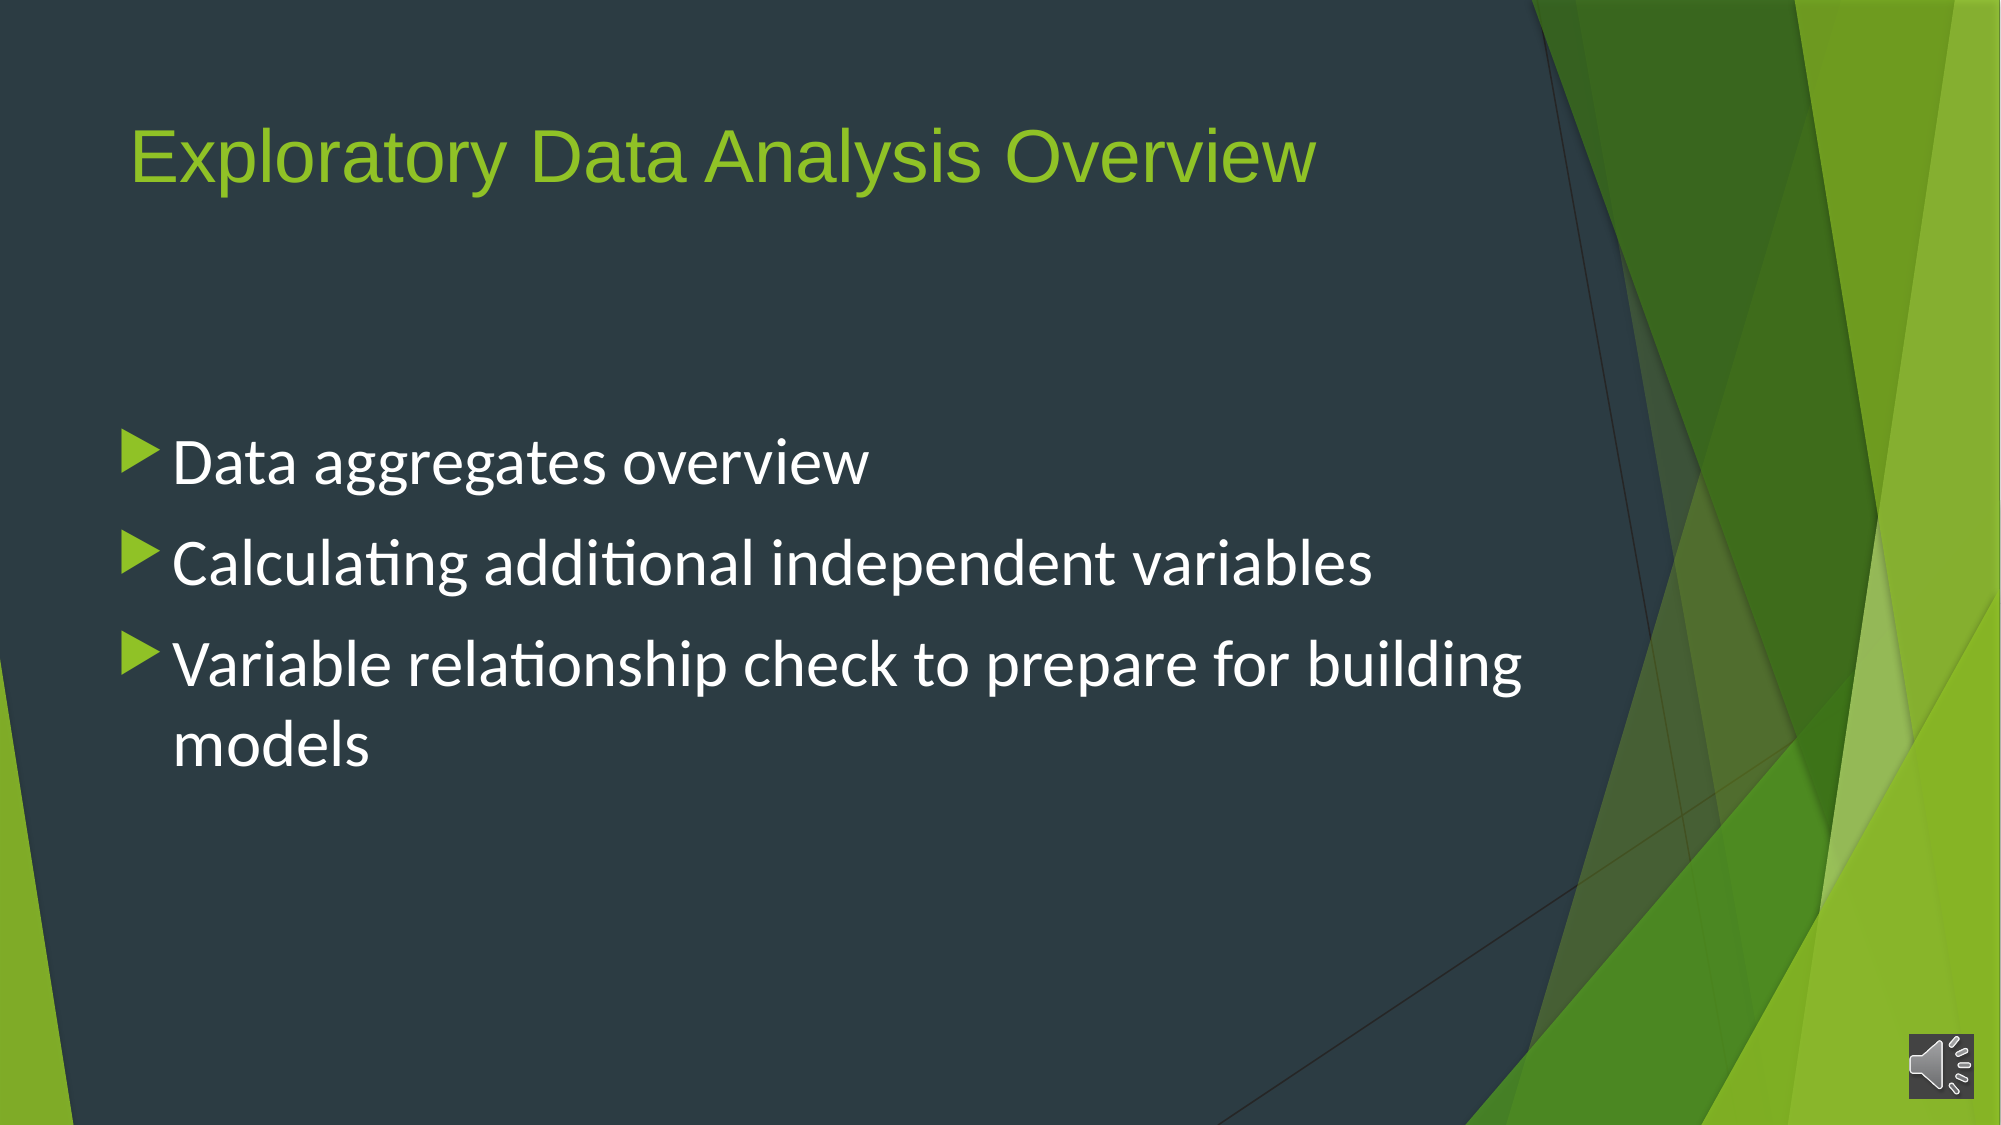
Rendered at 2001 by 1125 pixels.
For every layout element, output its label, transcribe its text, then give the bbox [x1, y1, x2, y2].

list Data aggregates overview Calculating additional independent variables Variable relationship check to prepare for building models [101, 410, 1704, 1047]
title Exploratory Data Analysis Overview [114, 99, 1525, 317]
picture [1907, 1032, 1976, 1101]
